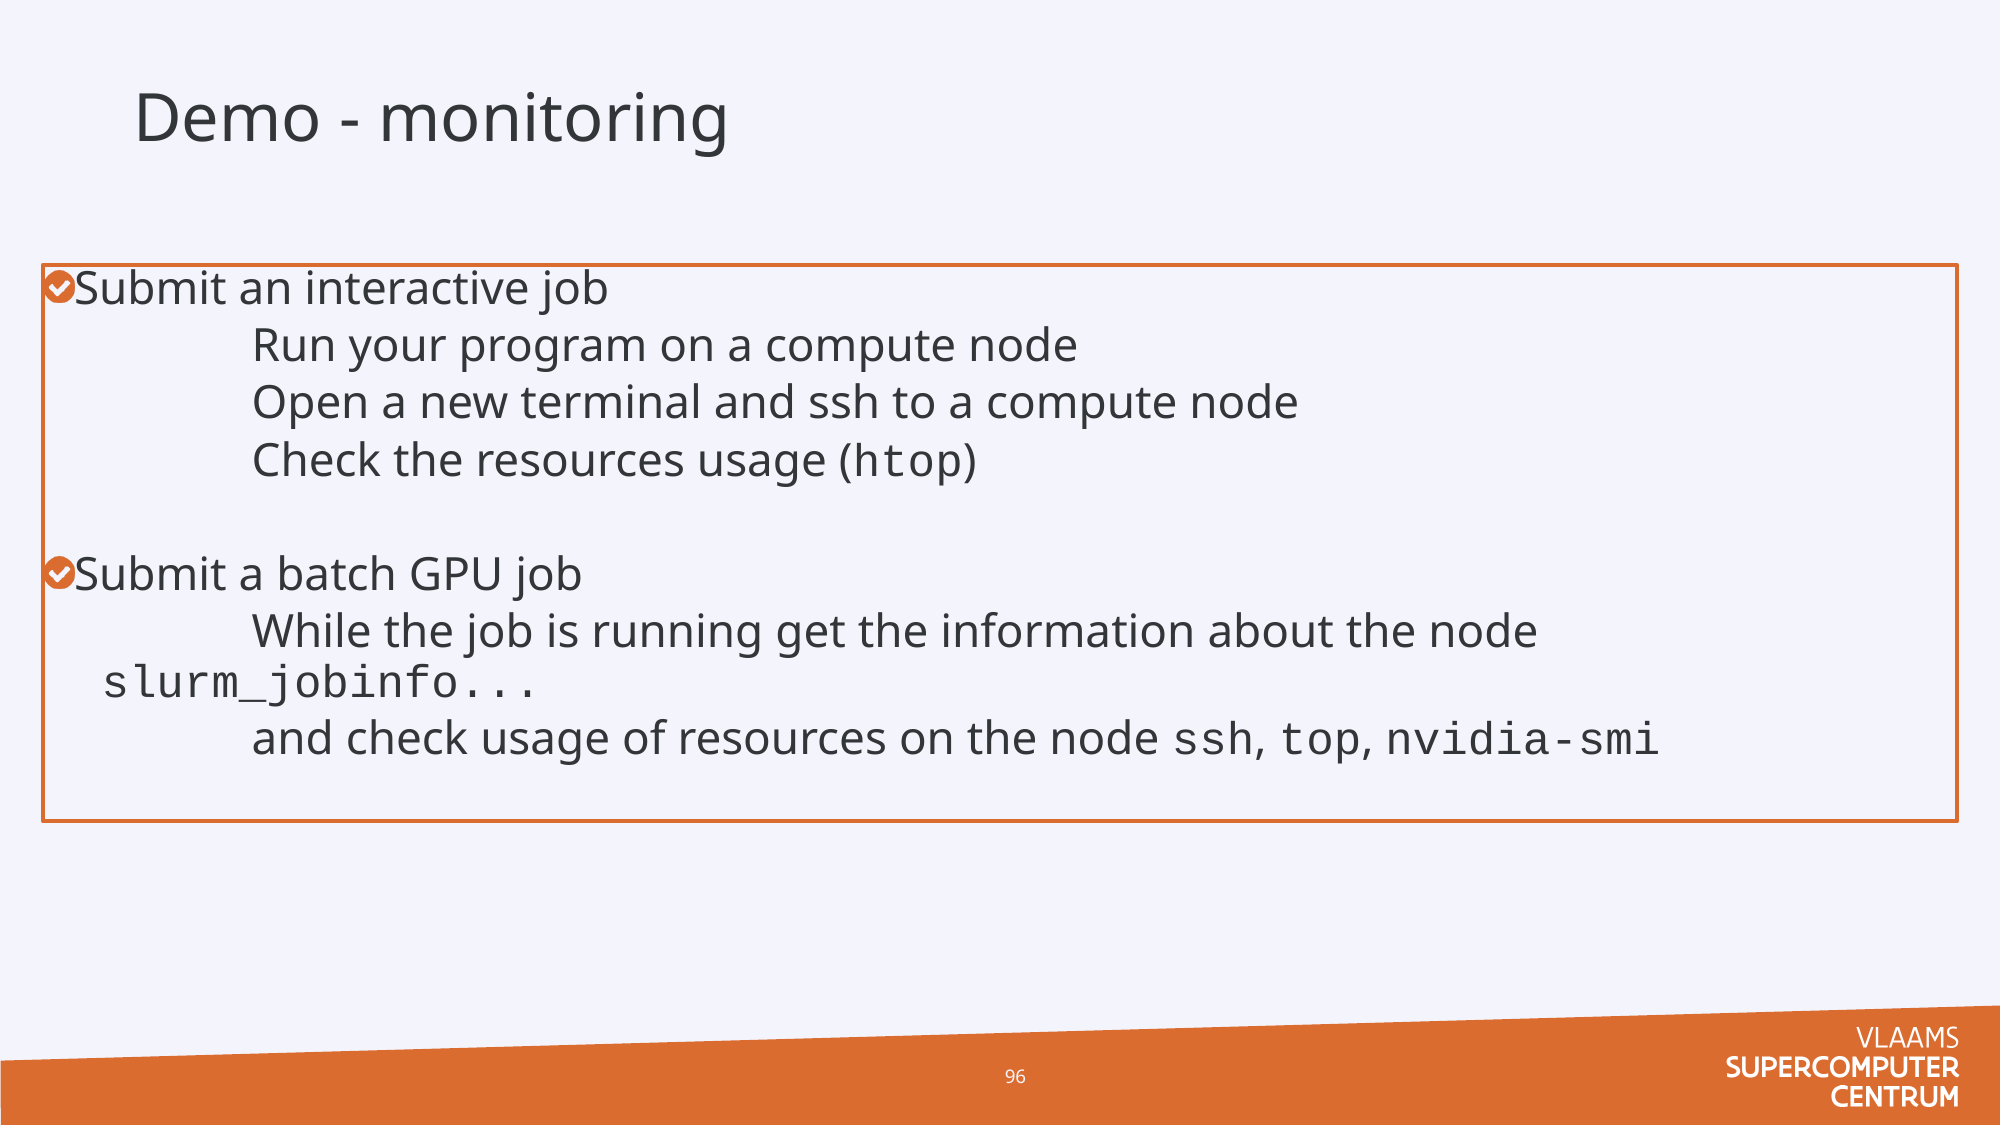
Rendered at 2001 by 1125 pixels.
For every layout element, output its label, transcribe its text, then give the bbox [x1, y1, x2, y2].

slide_number 96 [958, 1047, 1042, 1108]
picture [1725, 1021, 1960, 1117]
text_box Submit an interactive job Run your program on a compute node Open a new terminal and ssh to a compute node Check the resources usage (htop) Submit a batch GPU job While the job is running get the information about the node slurm_jobinfo... and check usage of resources on the node ssh, top, nvidia-smi [43, 264, 1957, 822]
picture [43, 270, 75, 303]
text_box Demo - monitoring [118, 54, 1941, 185]
picture [43, 556, 75, 589]
